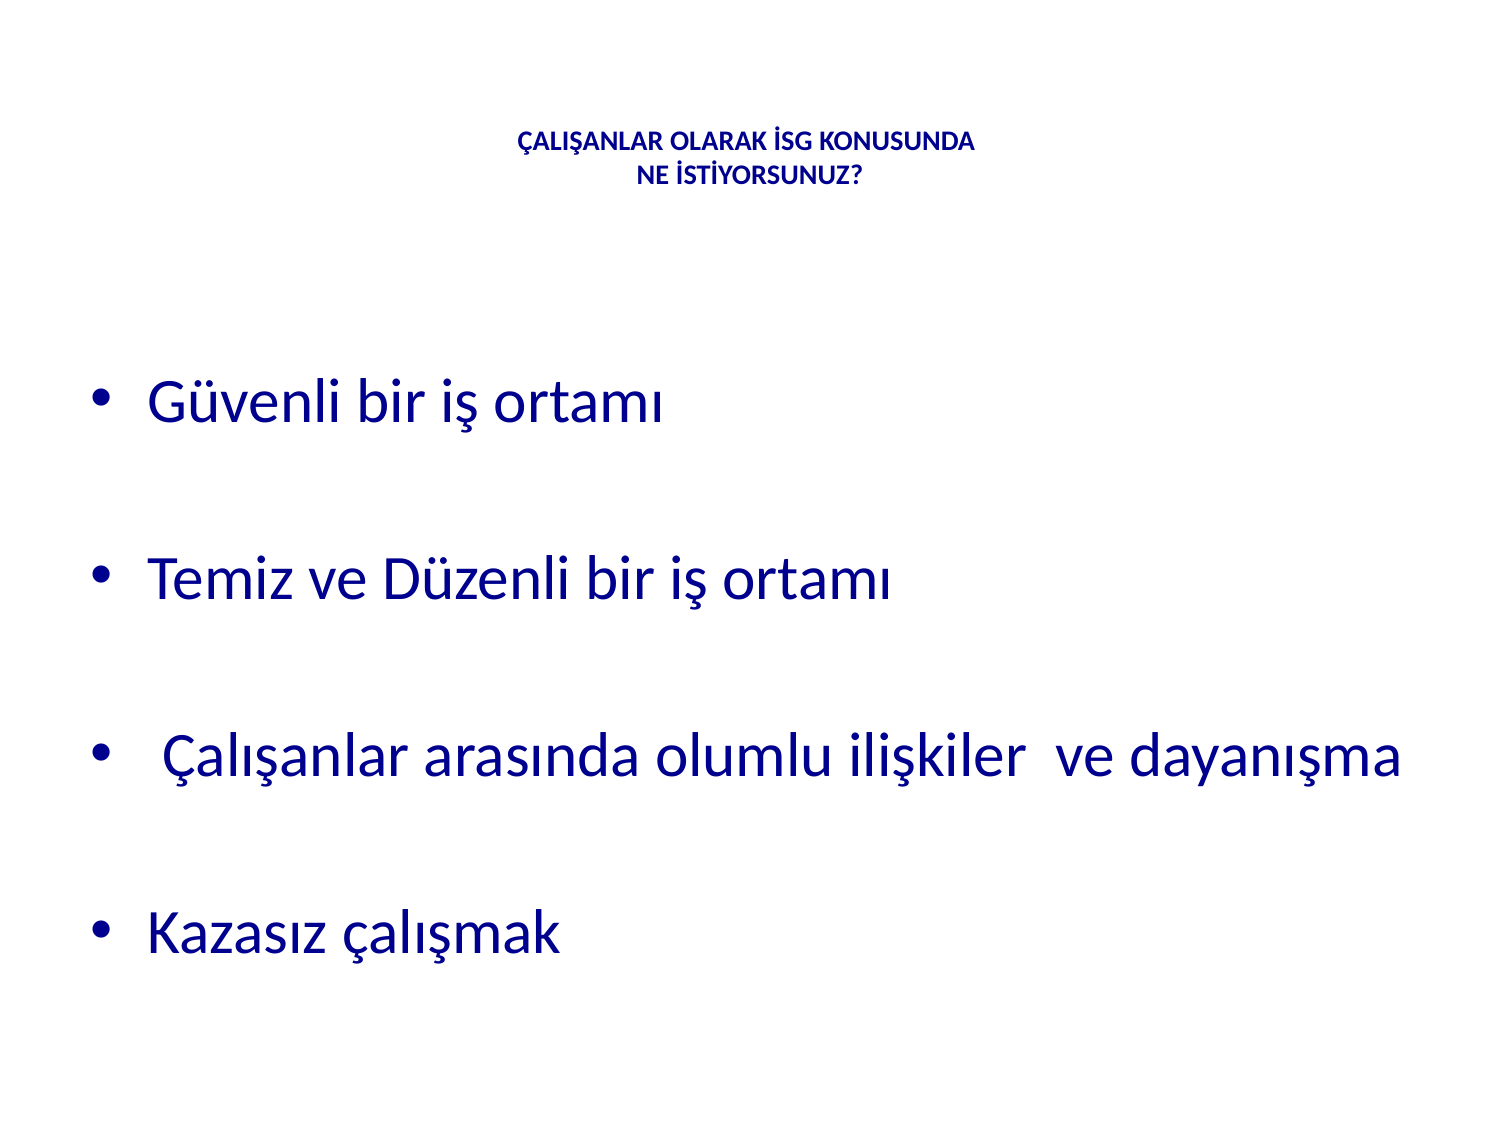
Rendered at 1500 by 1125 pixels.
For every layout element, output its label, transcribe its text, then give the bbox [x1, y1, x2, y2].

title ÇALIŞANLAR OLARAK İSG KONUSUNDA NE İSTİYORSUNUZ? [75, 45, 1425, 233]
list Güvenli bir iş ortamı Temiz ve Düzenli bir iş ortamı Çalışanlar arasında olumlu ilişkiler ve dayanışma Kazasız çalışmak [75, 262, 1425, 1005]
